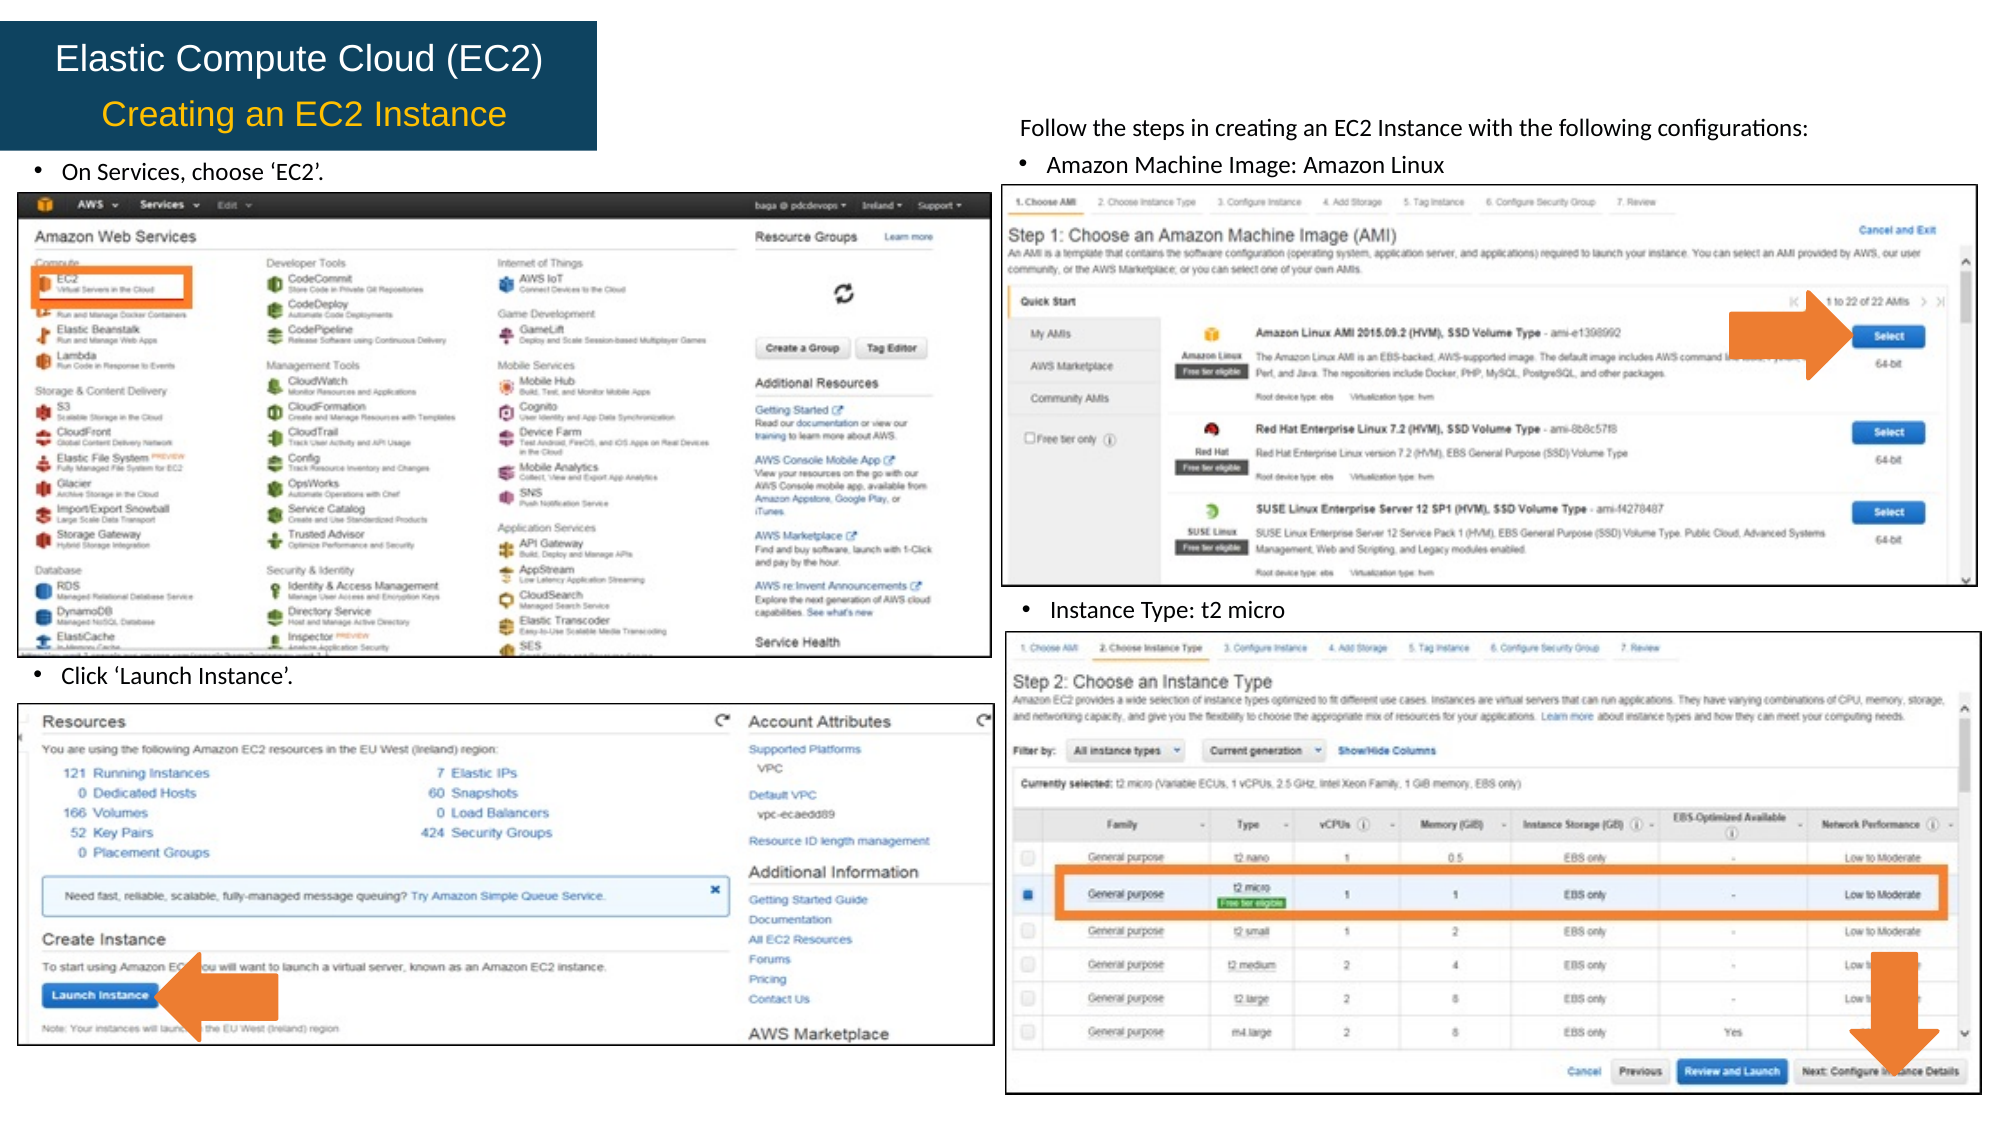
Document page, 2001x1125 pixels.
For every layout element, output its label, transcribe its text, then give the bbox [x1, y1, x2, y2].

picture [1001, 184, 1978, 587]
text_box Follow the steps in creating an EC2 Instance with the following configurations: [1005, 104, 1826, 150]
text_box Amazon Machine Image: Amazon Linux [1003, 140, 1461, 184]
text_box Click ‘Launch Instance’. [18, 658, 309, 697]
text_box On Services, choose ‘EC2’. [18, 153, 340, 192]
text_box Elastic Compute Cloud (EC2) [1, 27, 597, 87]
picture [17, 192, 992, 658]
picture [17, 703, 995, 1046]
picture [1005, 631, 1982, 1095]
text_box [0, 20, 598, 152]
text_box Creating an EC2 Instance [86, 87, 597, 141]
text_box Instance Type: t2 micro [1006, 587, 1302, 631]
